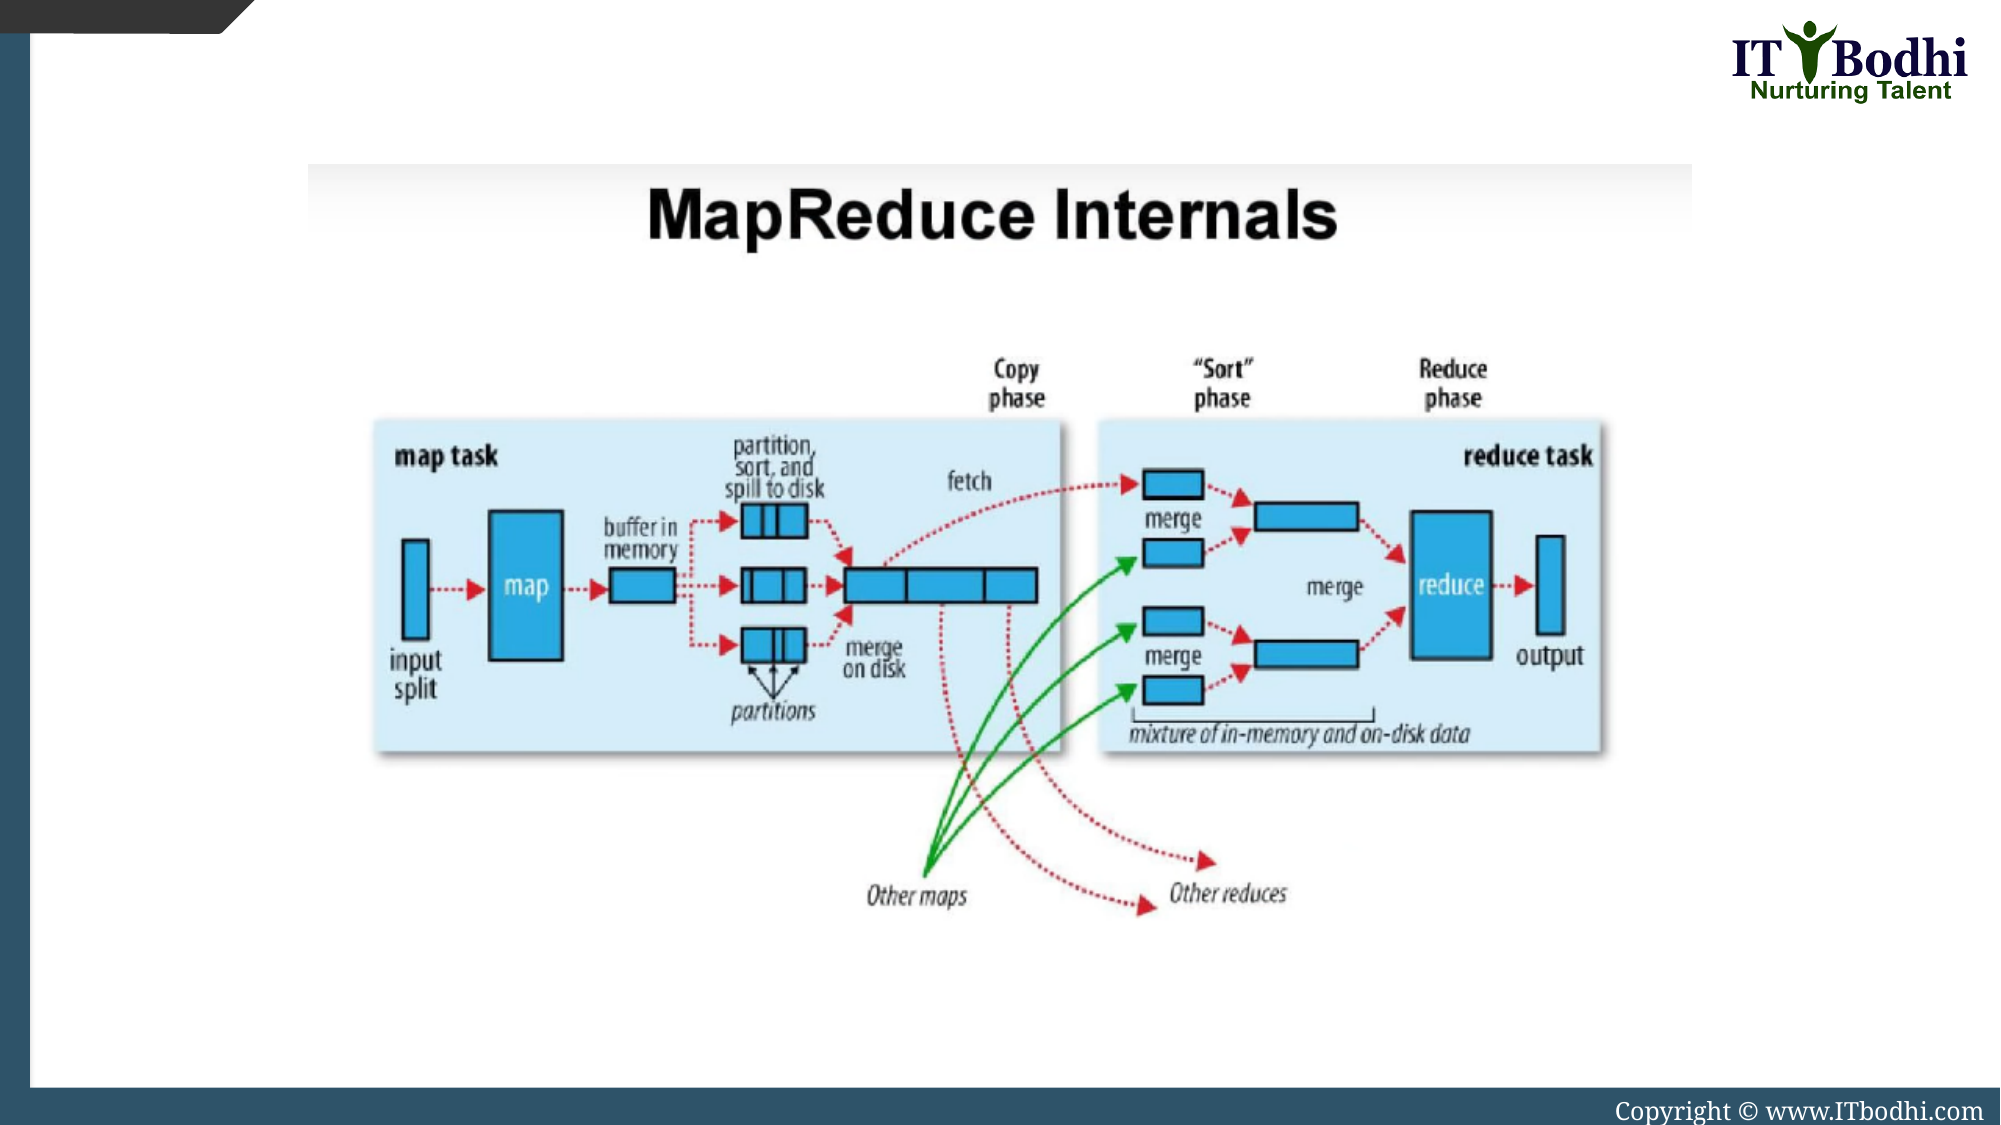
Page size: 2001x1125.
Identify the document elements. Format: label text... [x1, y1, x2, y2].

picture [308, 164, 1692, 961]
text_box [25, 0, 1062, 288]
text_box Copyright © www.ITbodhi.com [0, 1087, 2000, 1125]
picture [1724, 15, 1976, 113]
